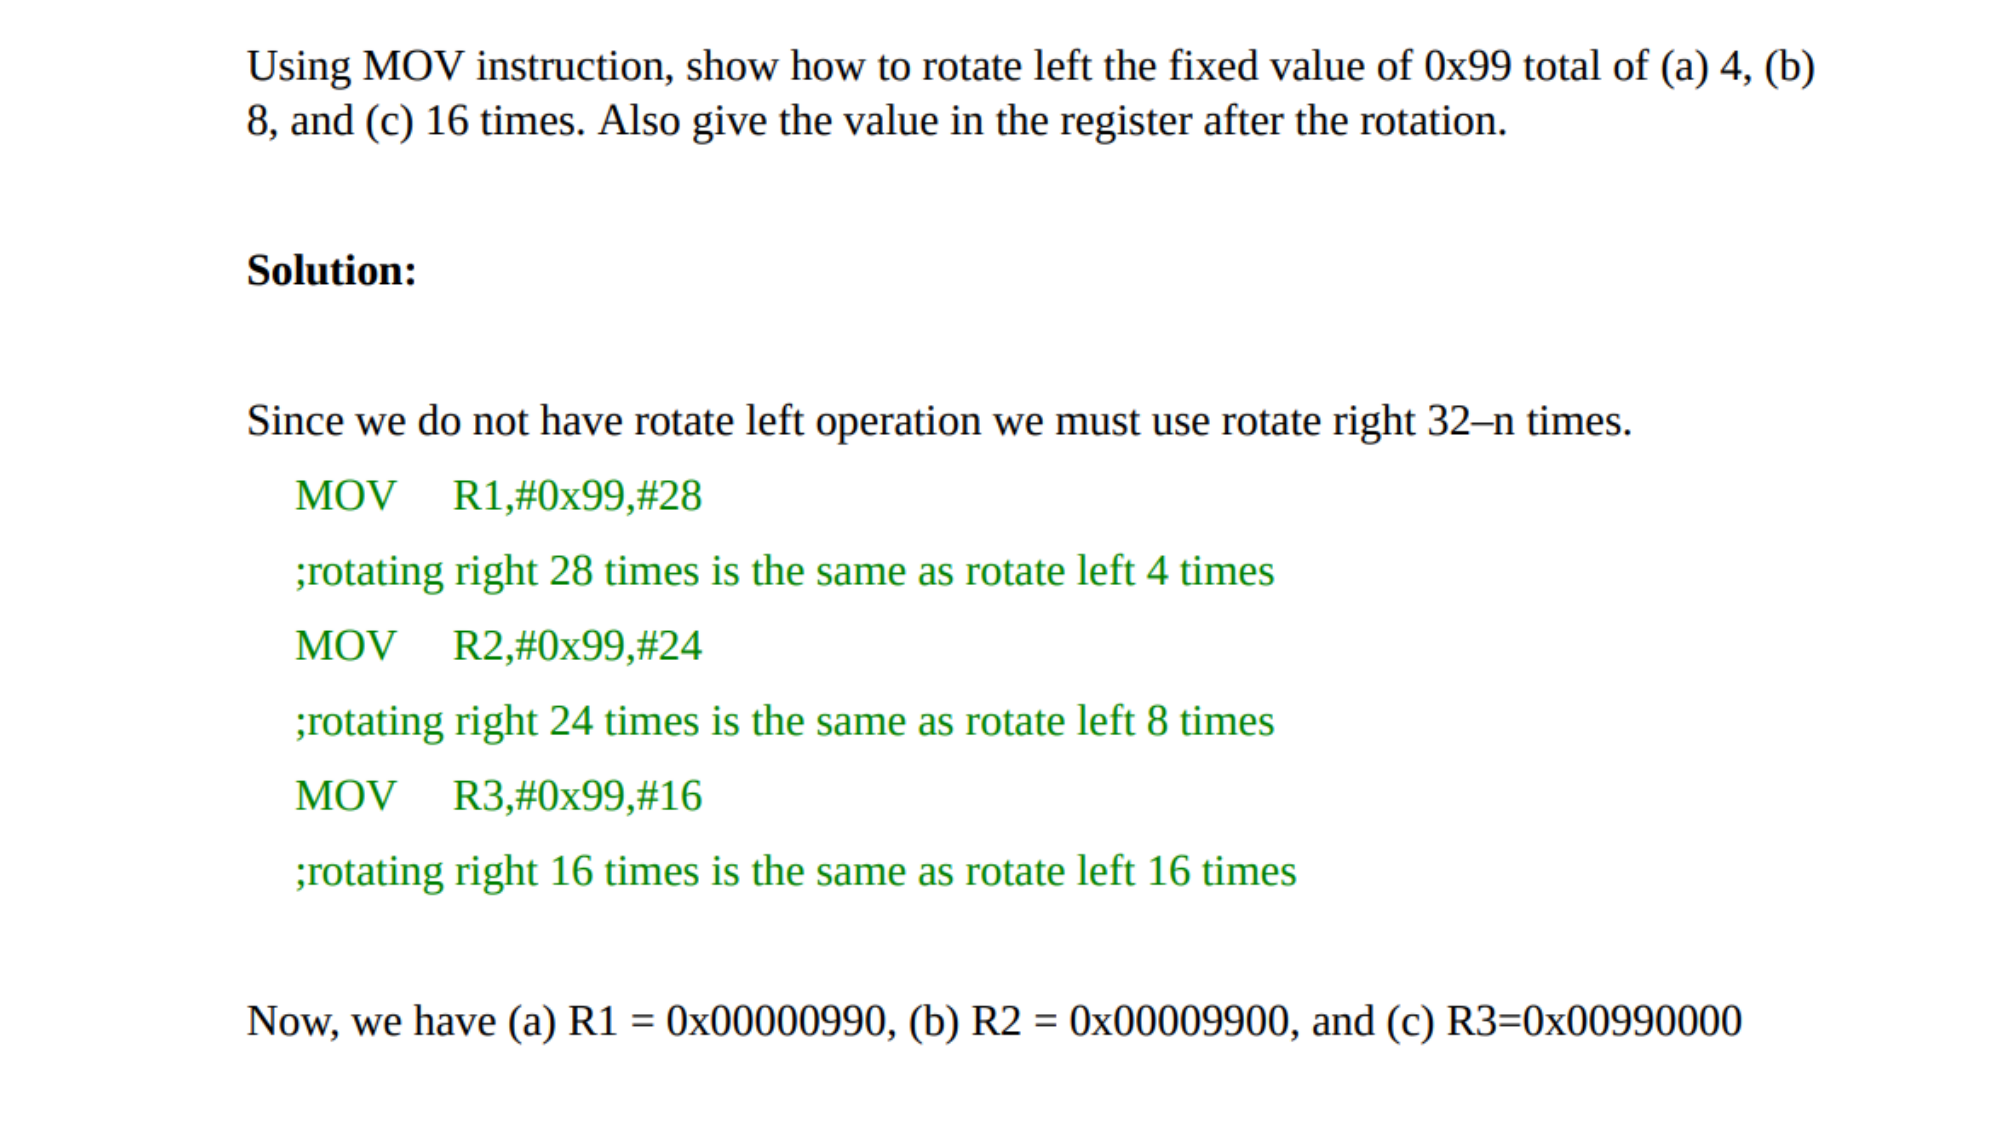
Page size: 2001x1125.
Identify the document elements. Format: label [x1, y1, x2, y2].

picture [227, 34, 1830, 1054]
